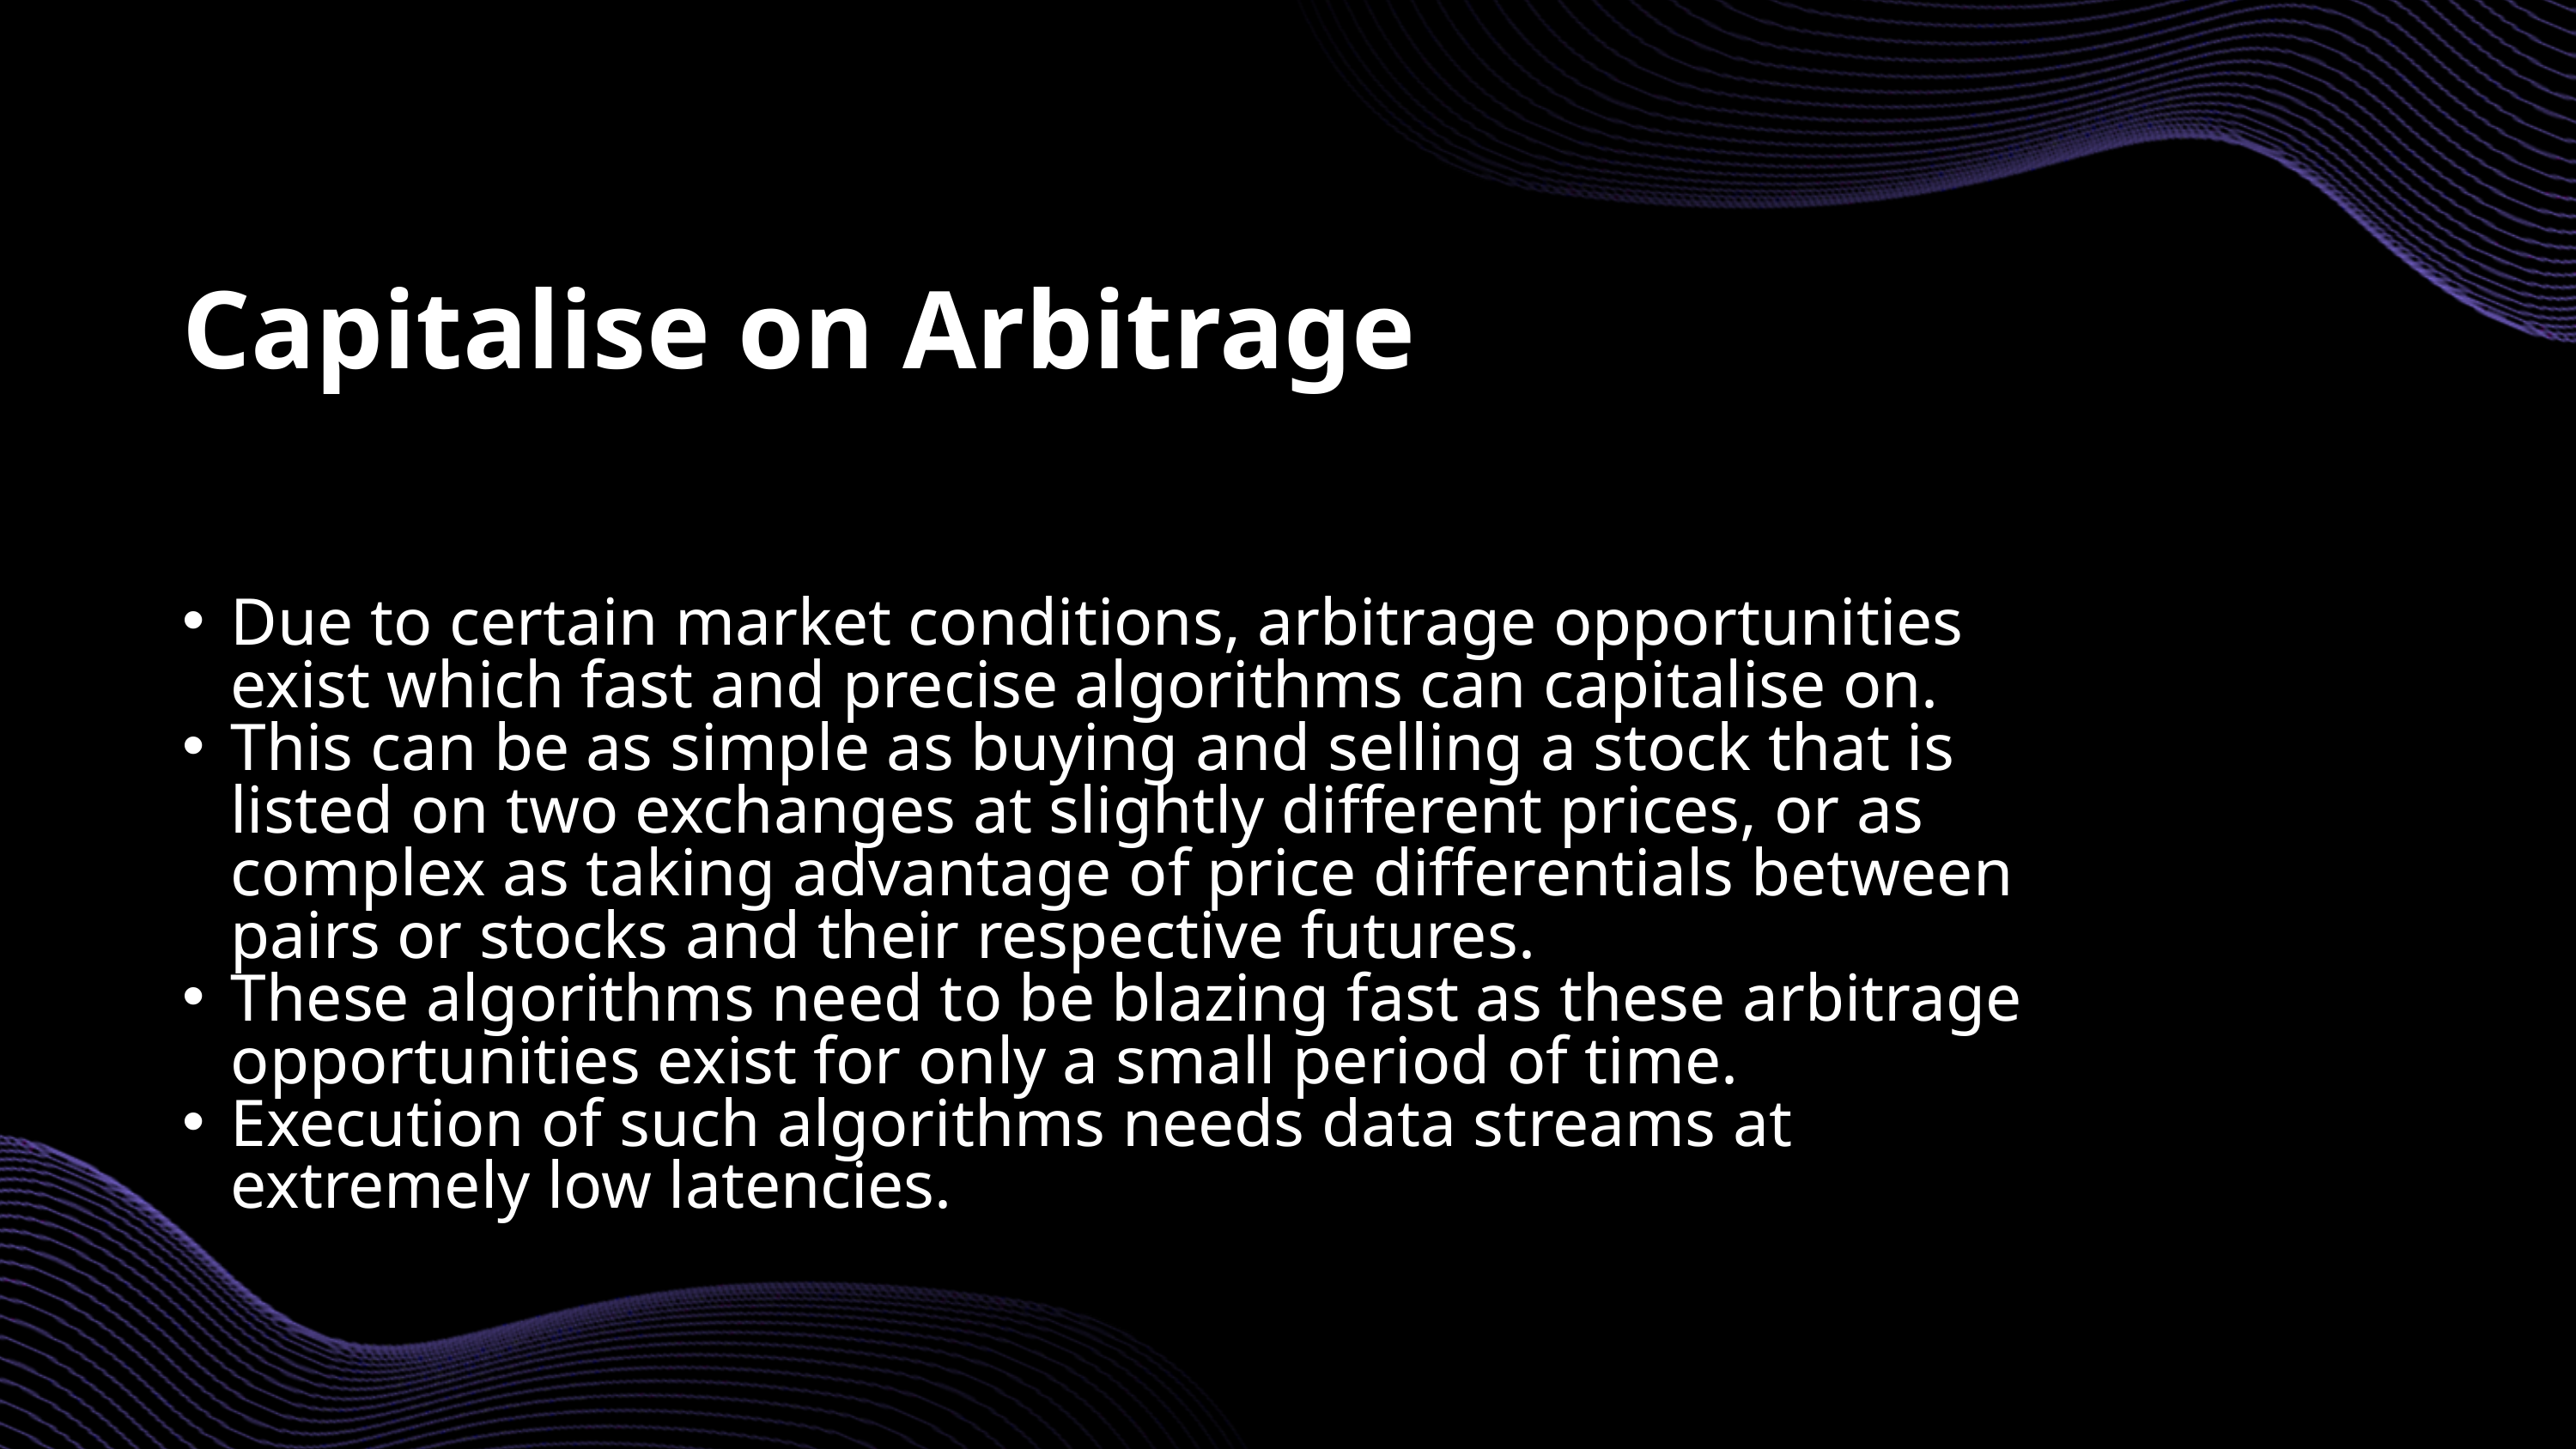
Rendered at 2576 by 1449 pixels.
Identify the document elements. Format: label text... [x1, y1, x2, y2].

text_box Due to certain market conditions, arbitrage opportunities exist which fast and precise algorithms can capitalise on. This can be as simple as buying and selling a stock that is listed on two exchanges at slightly different prices, or as complex as taking advantage of price differentials between pairs or stocks and their respective futures. These algorithms need to be blazing fast as these arbitrage opportunities exist for only a small period of time. Execution of such algorithms needs data streams at extremely low latencies. [182, 595, 2104, 1222]
text_box Capitalise on Arbitrage [182, 284, 2174, 391]
picture [1141, 0, 2576, 619]
picture [0, 860, 1395, 1449]
